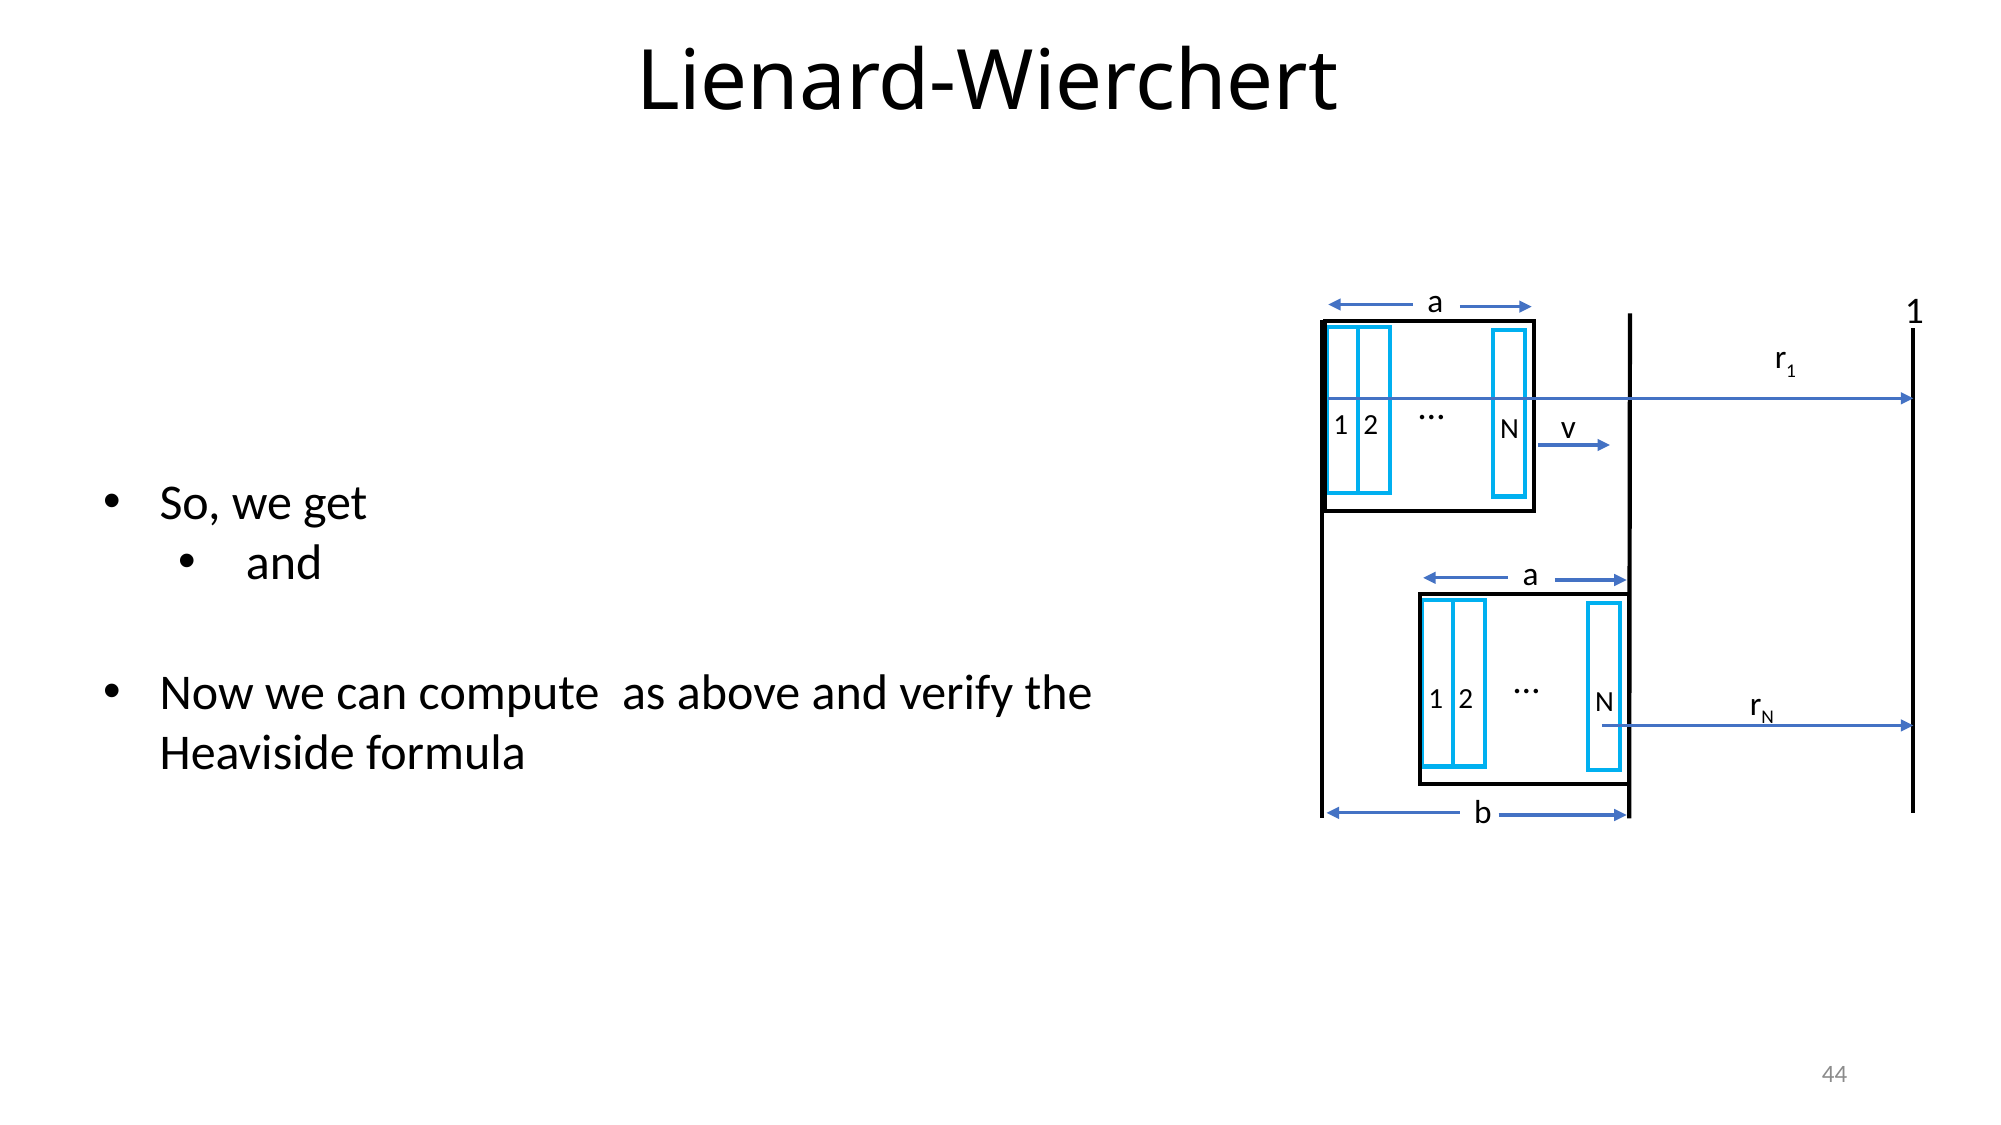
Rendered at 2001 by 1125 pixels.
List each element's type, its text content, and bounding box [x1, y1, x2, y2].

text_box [1318, 271, 1942, 839]
title Lienard-Wierchert [0, 1, 1975, 163]
slide_number 44 [1412, 1042, 1863, 1103]
